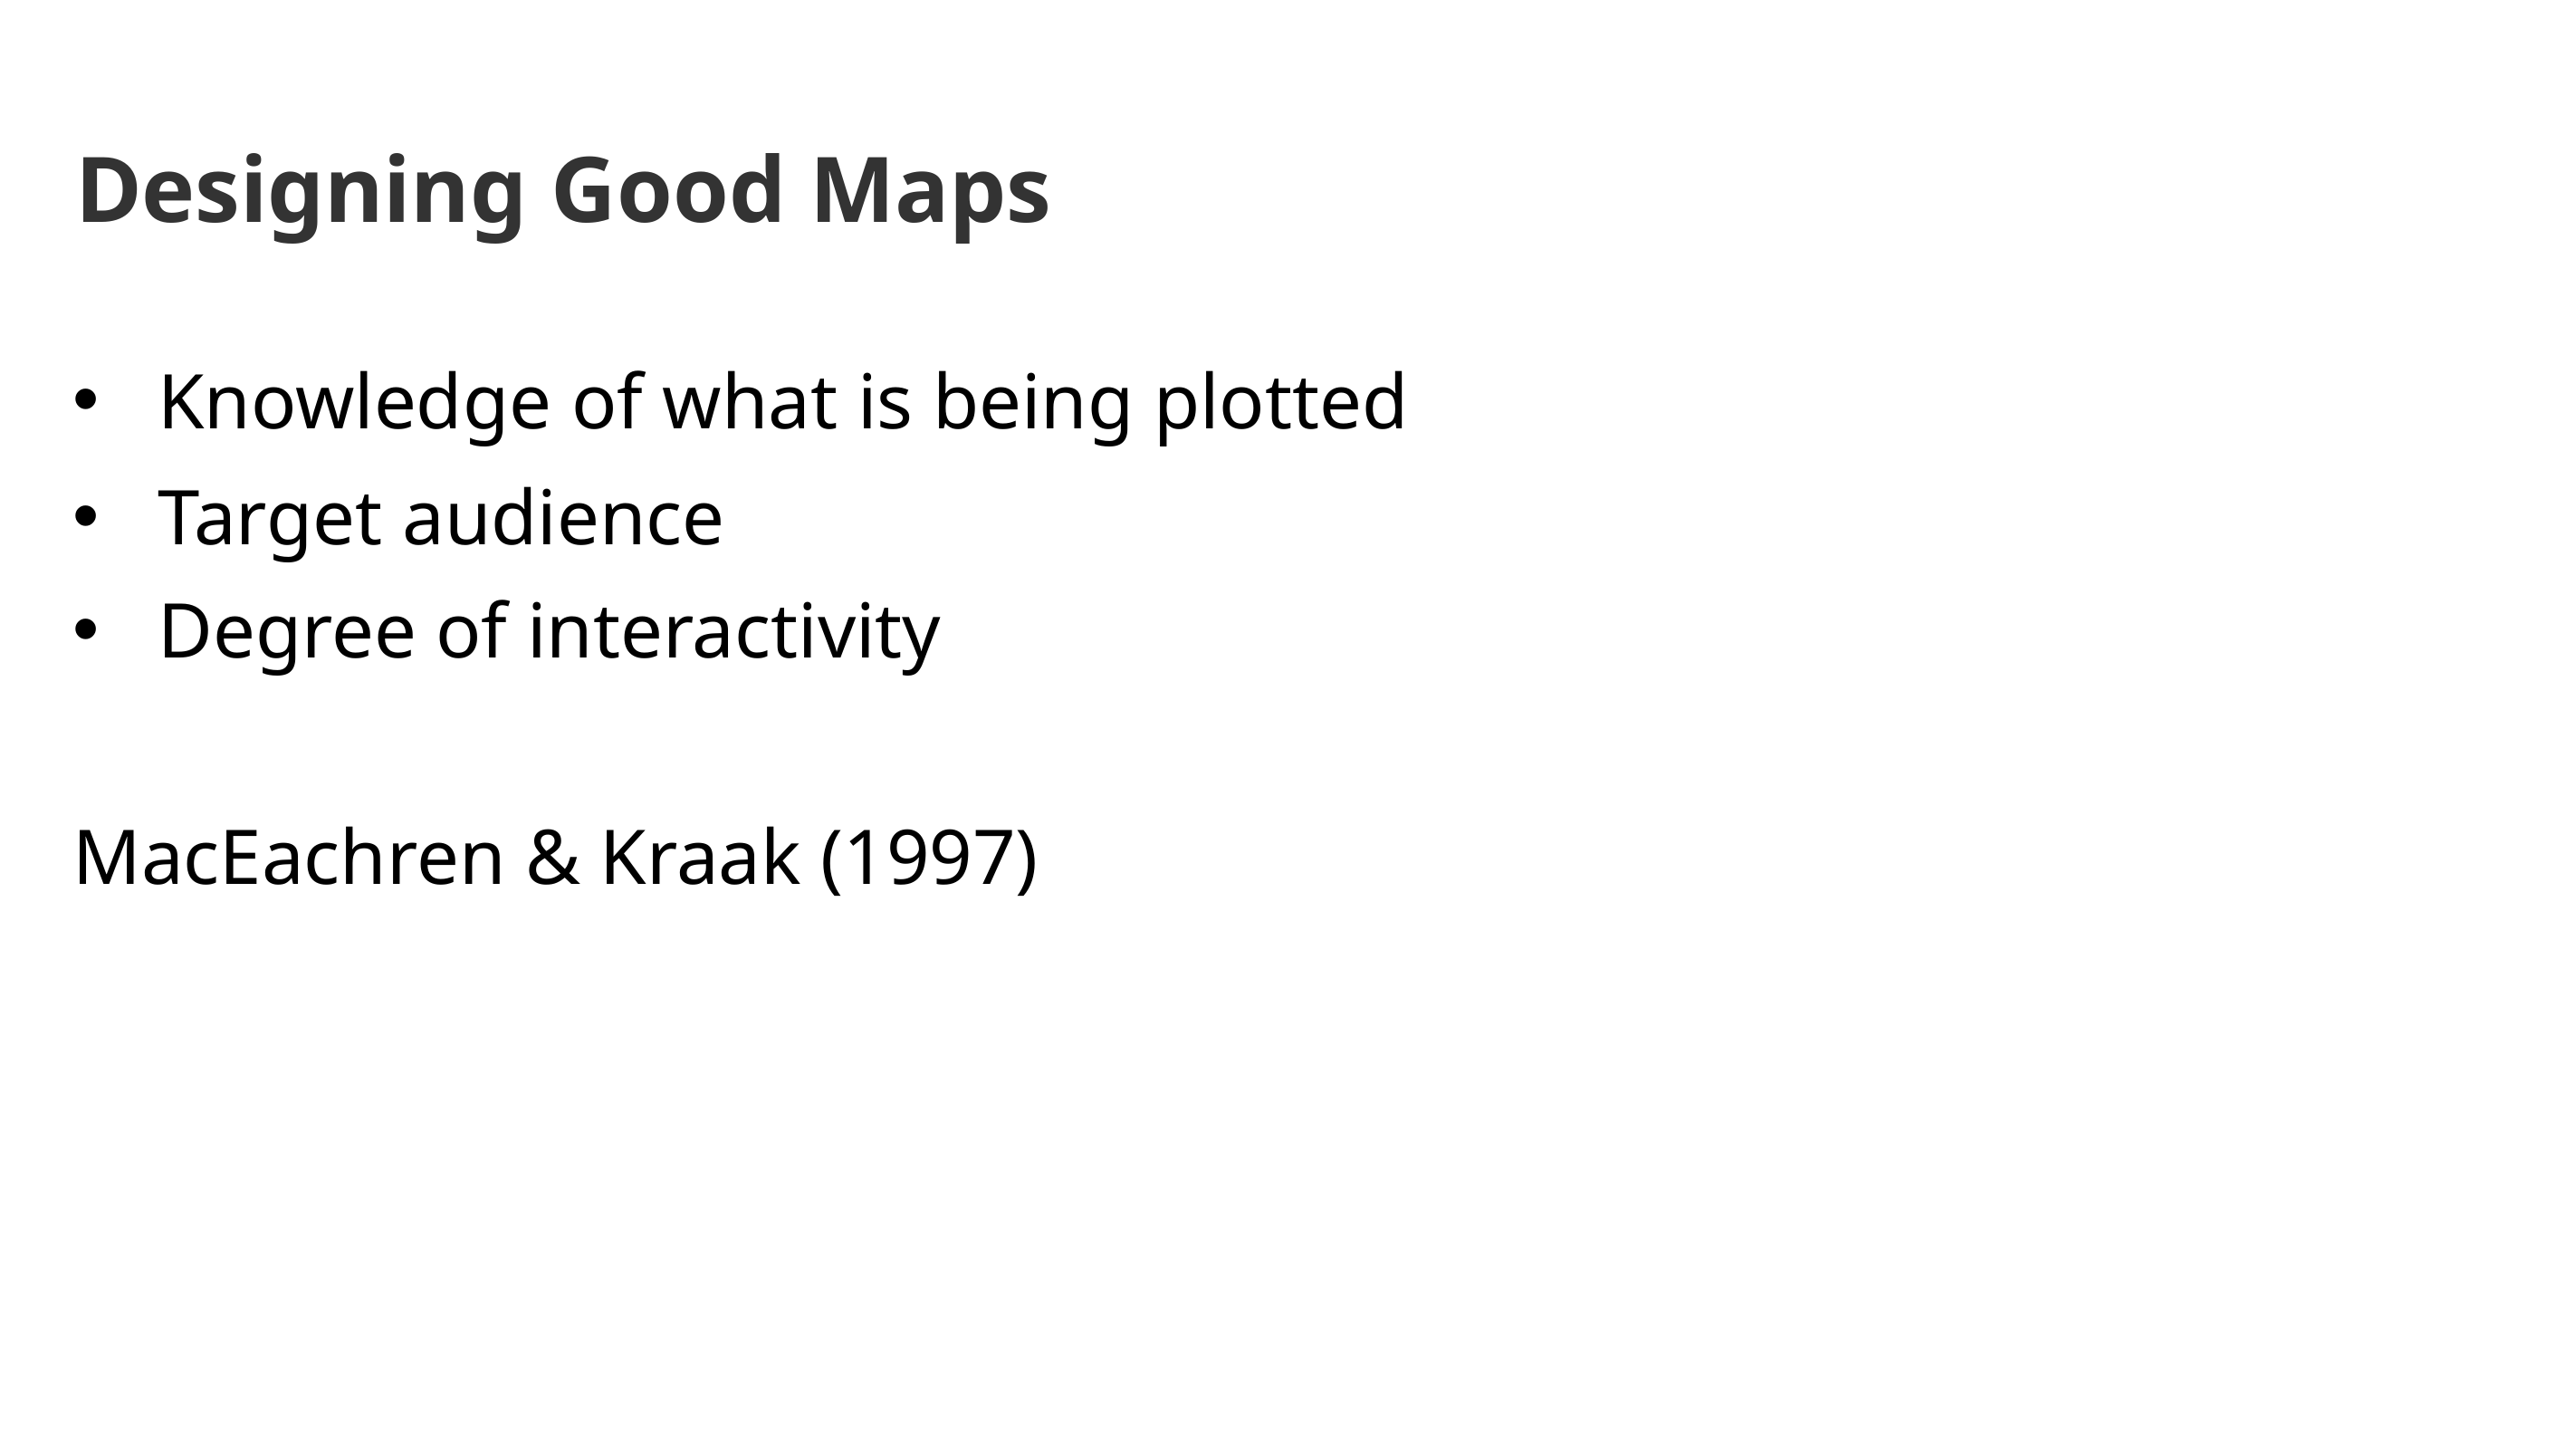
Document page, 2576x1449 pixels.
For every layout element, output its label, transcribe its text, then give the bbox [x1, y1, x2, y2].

title Designing Good Maps [72, 129, 2272, 374]
list Knowledge of what is being plotted Target audience Degree of interactivity MacEachren & Kraak (1997) [72, 310, 1732, 1181]
